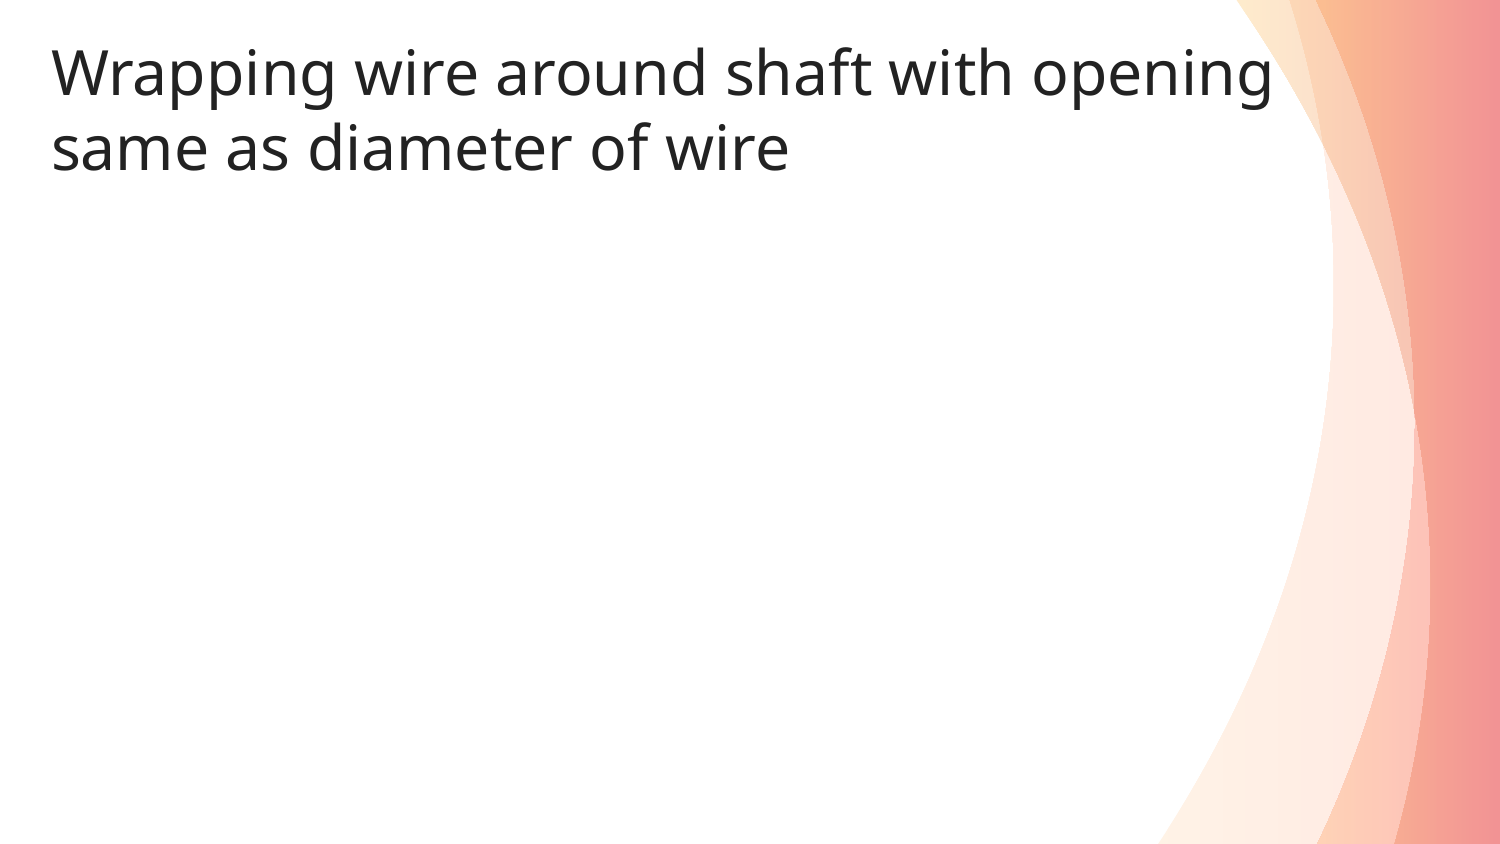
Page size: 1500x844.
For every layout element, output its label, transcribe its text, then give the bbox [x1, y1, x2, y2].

title Wrapping wire around shaft with opening same as diameter of wire [51, 23, 1449, 184]
